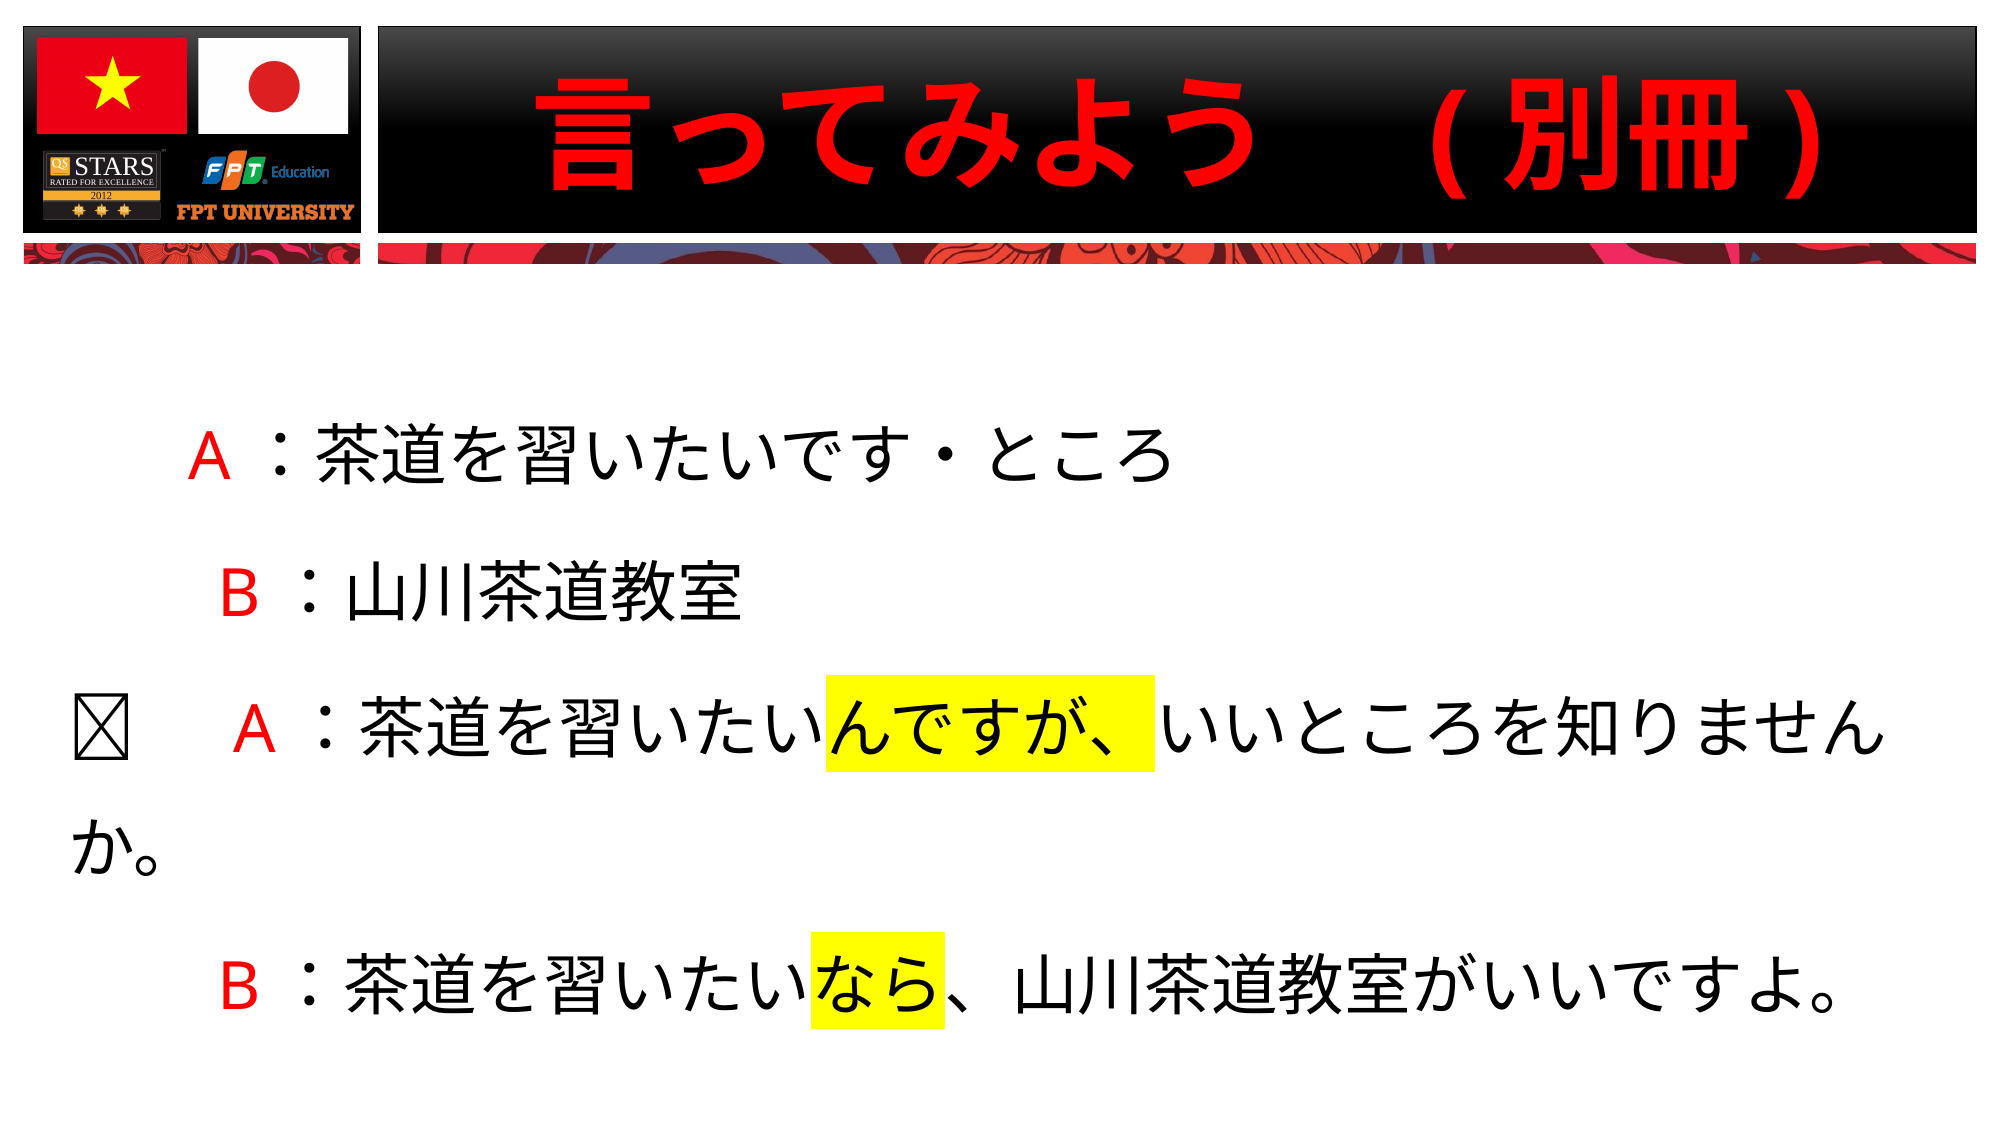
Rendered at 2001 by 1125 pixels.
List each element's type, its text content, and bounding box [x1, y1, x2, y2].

text_box 言ってみよう (別冊) [378, 26, 1977, 233]
picture [378, 243, 1977, 264]
picture [23, 243, 361, 264]
picture [36, 136, 361, 233]
picture [37, 38, 187, 134]
text_box [23, 26, 361, 233]
picture [198, 38, 349, 134]
text_box A：茶道を習いたいです・ところ B：山川茶道教室  A：茶道を習いたいんですが、いいところを知りませんか。 B：茶道を習いたいなら、山川茶道教室がいいですよ。 [53, 365, 1947, 1030]
